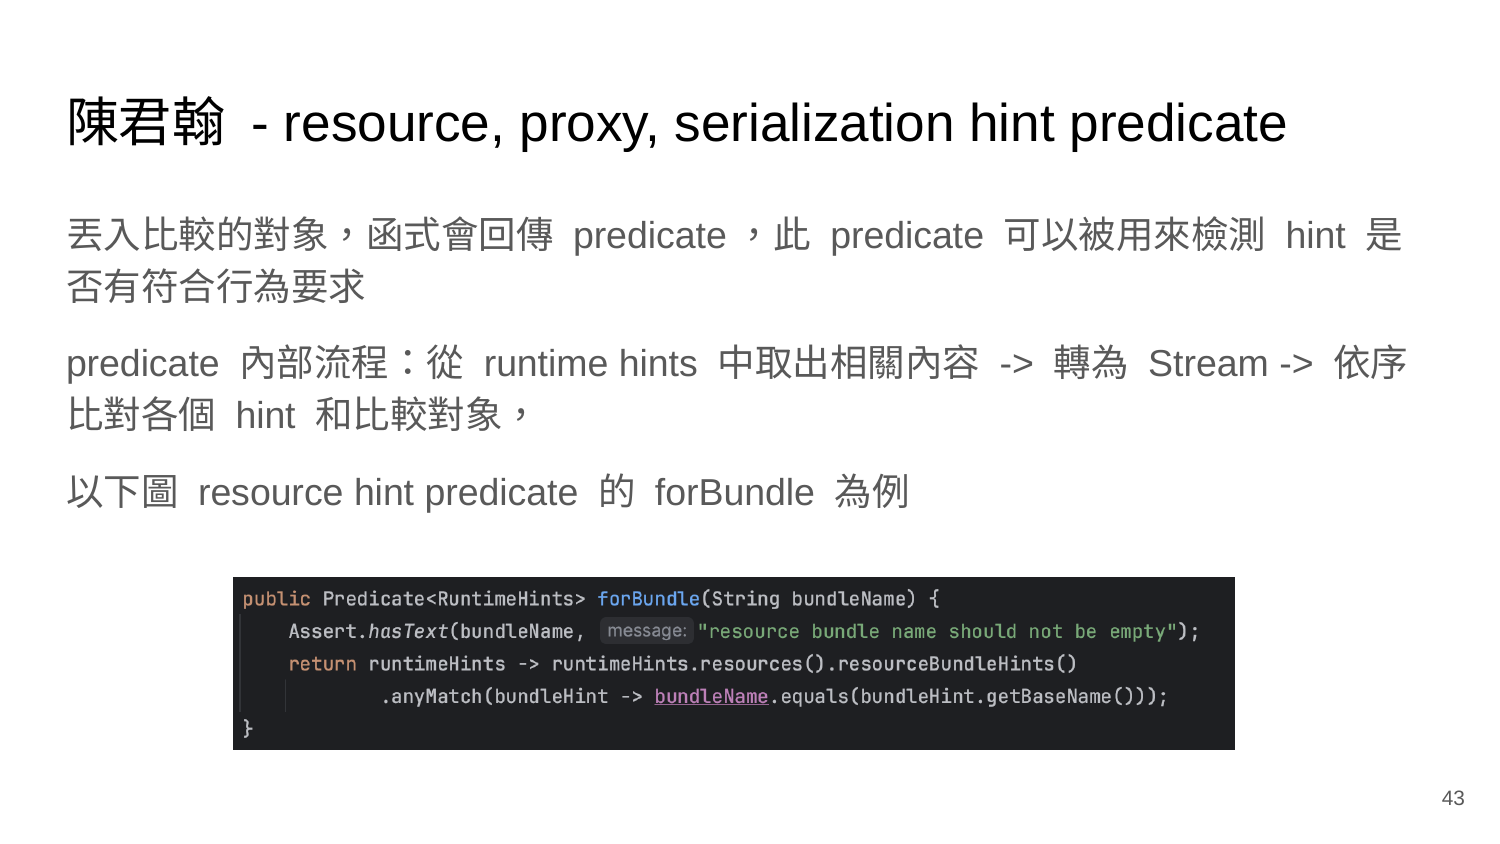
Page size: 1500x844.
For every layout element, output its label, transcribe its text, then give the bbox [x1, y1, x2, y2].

picture [232, 577, 1235, 750]
slide_number ‹#› [1389, 764, 1480, 830]
list 丟入比較的對象，函式會回傳 predicate，此 predicate 可以被用來檢測 hint 是否有符合行為要求 predicate 內部流程：從 runtime hints 中取出相關內容 -> 轉為 Stream -> 依序比對各個 hint 和比較對象， 以下圖 resource hint predicate 的 forBundle 為例 [51, 189, 1449, 750]
title 陳君翰 - resource, proxy, serialization hint predicate [51, 72, 1449, 167]
